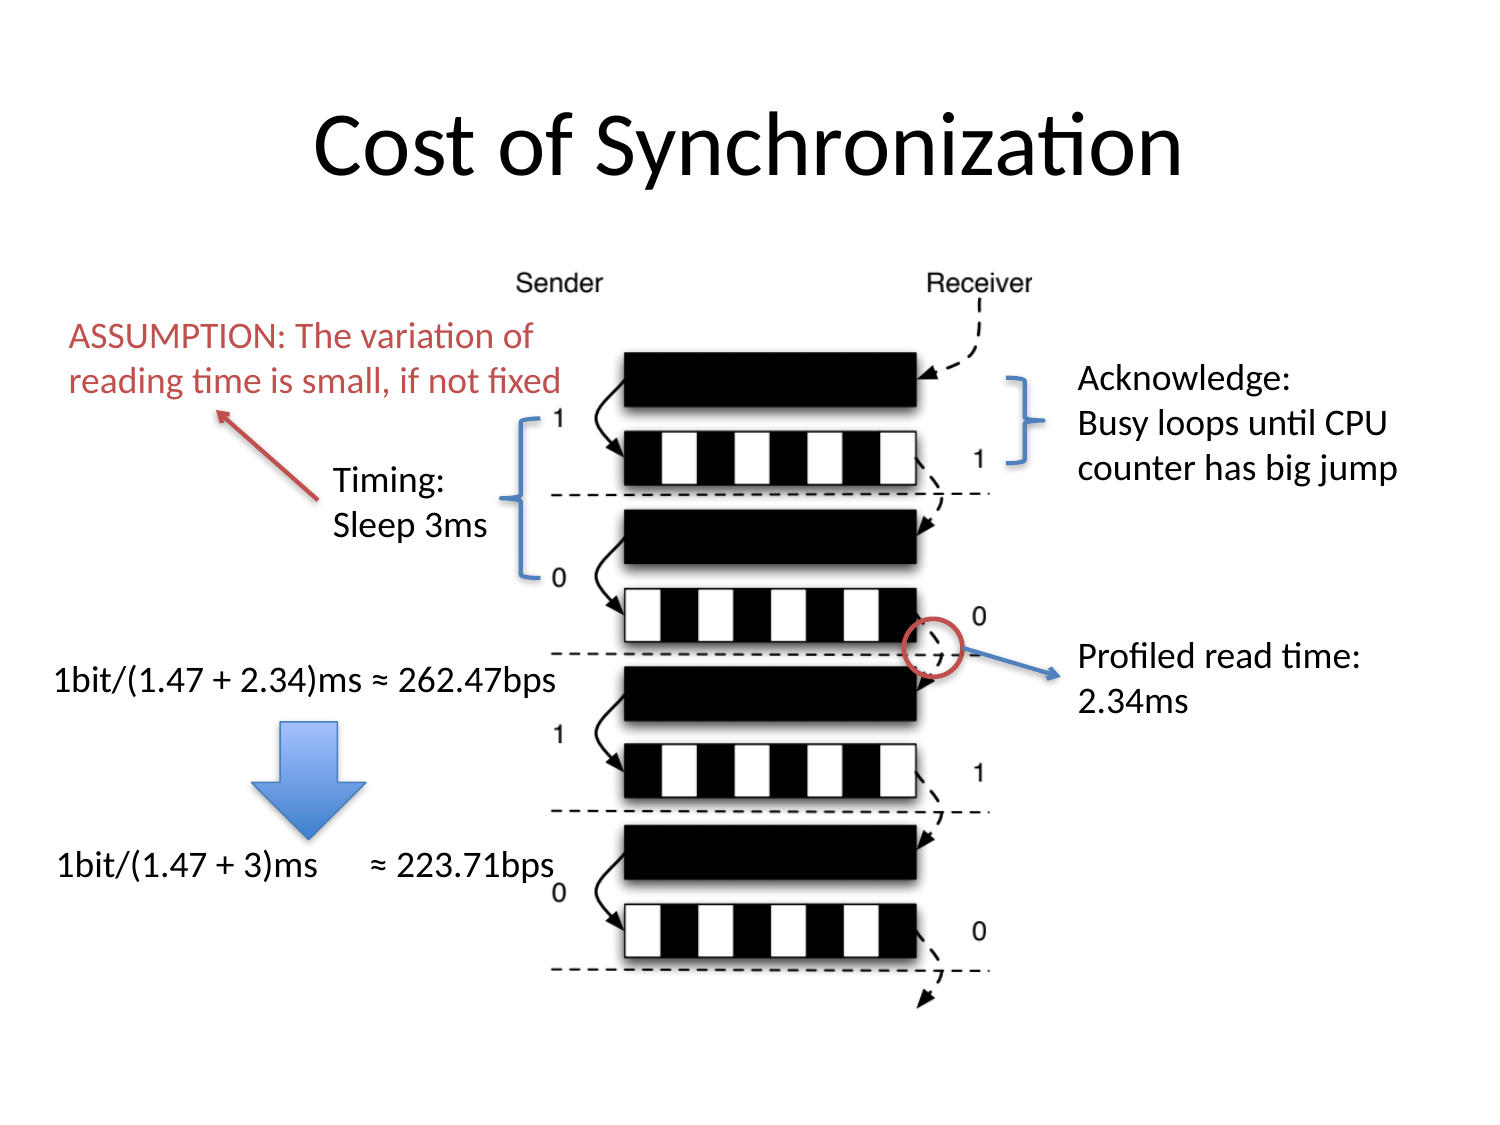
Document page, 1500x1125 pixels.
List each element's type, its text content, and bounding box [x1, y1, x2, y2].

text_box [1037, 418, 1046, 423]
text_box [962, 647, 1062, 678]
text_box ASSUMPTION: The variation of reading time is small, if not fixed [53, 304, 510, 409]
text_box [215, 409, 318, 502]
text_box 1bit/(1.47 + 3)ms ≈ 223.71bps [40, 832, 510, 893]
text_box [250, 721, 367, 841]
text_box Profiled read time: 2.34ms [1062, 623, 1377, 729]
text_box Acknowledge: Busy loops until CPU counter has big jump [1062, 345, 1414, 496]
picture [515, 264, 1033, 1013]
title Cost of Synchronization [75, 45, 1425, 233]
text_box Timing: Sleep 3ms [318, 447, 504, 553]
text_box 1bit/(1.47 + 2.34)ms ≈ 262.47bps [37, 647, 510, 708]
